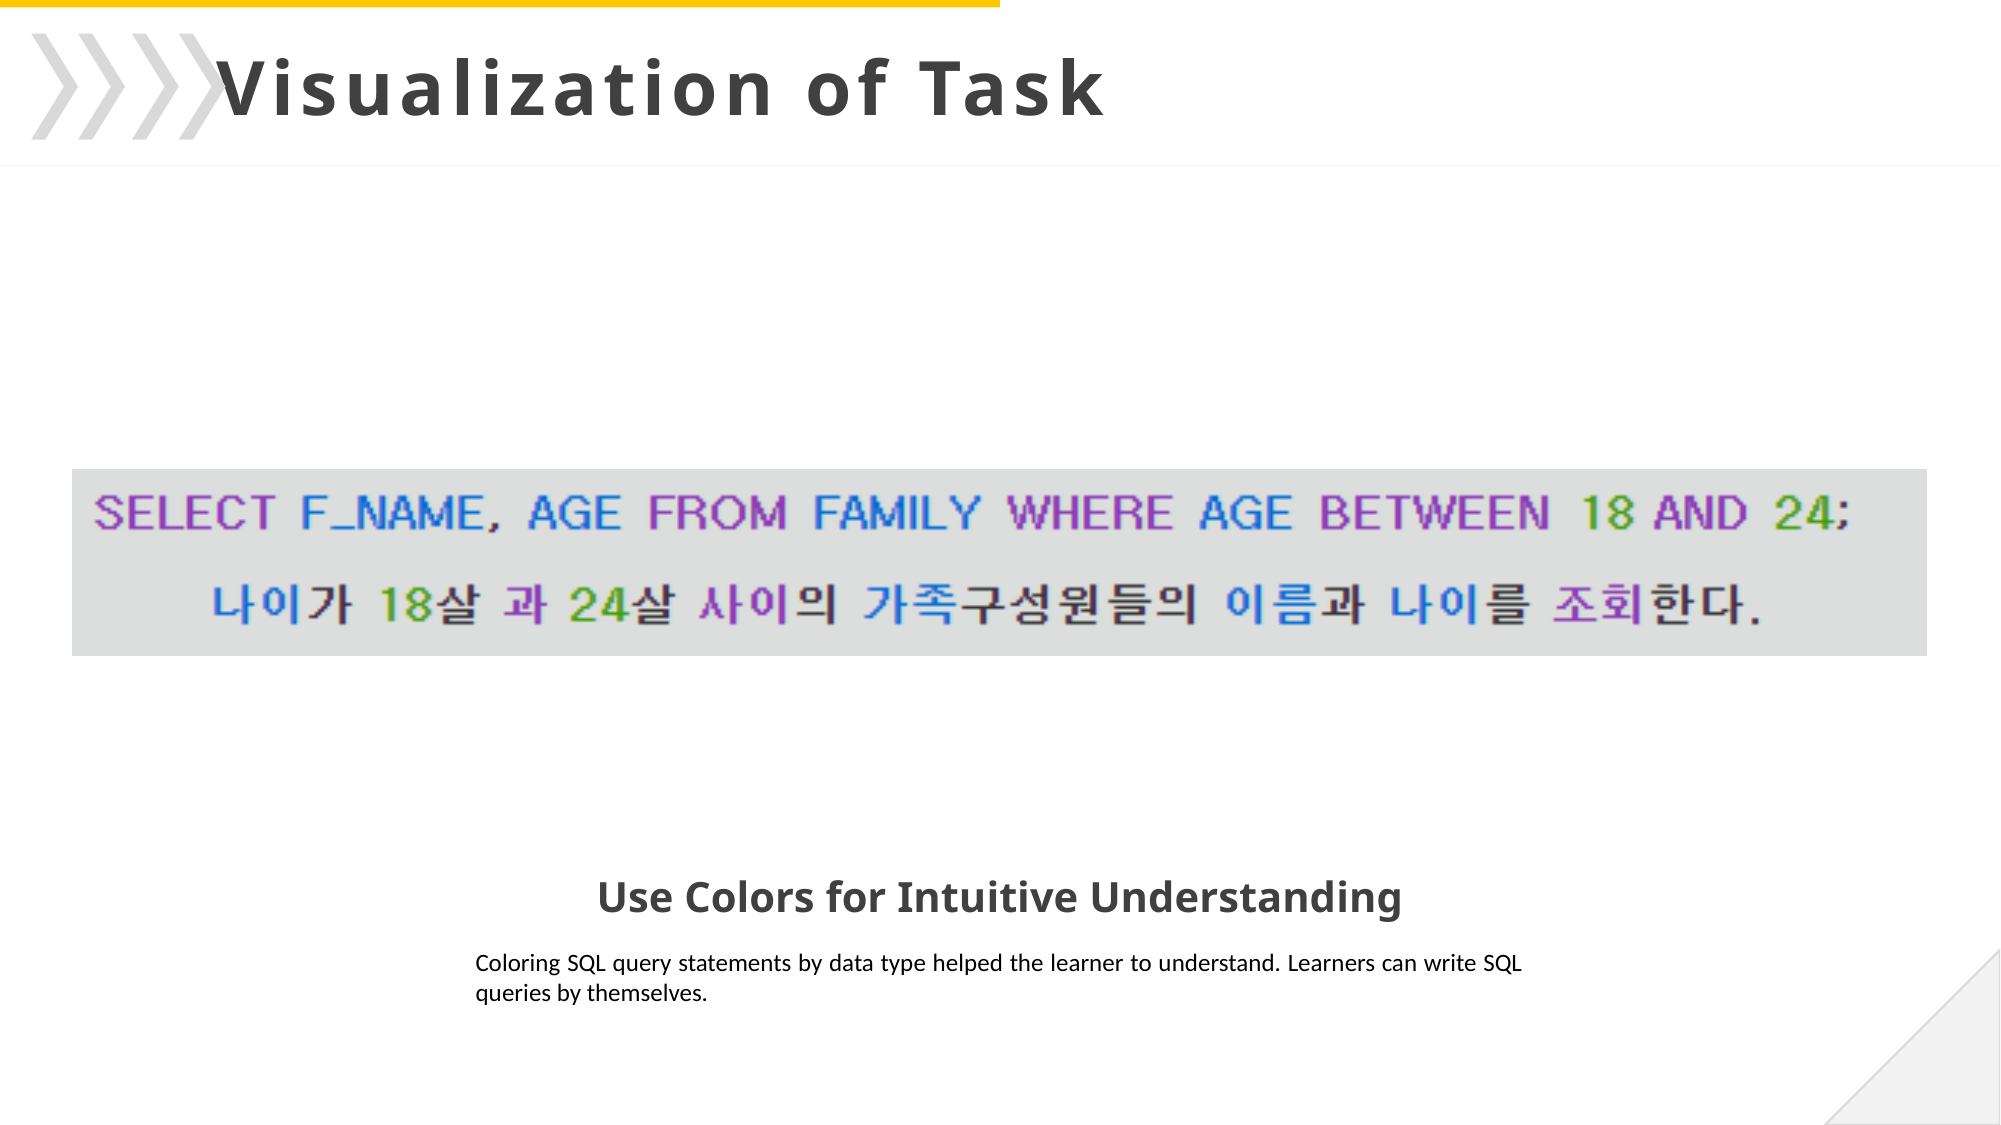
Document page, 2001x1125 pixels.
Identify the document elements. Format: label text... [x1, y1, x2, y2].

text_box Visualization of Task [226, 33, 1121, 139]
text_box [0, 0, 1001, 8]
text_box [31, 33, 125, 140]
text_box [131, 33, 226, 140]
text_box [460, 862, 1540, 1015]
picture [72, 469, 1927, 656]
